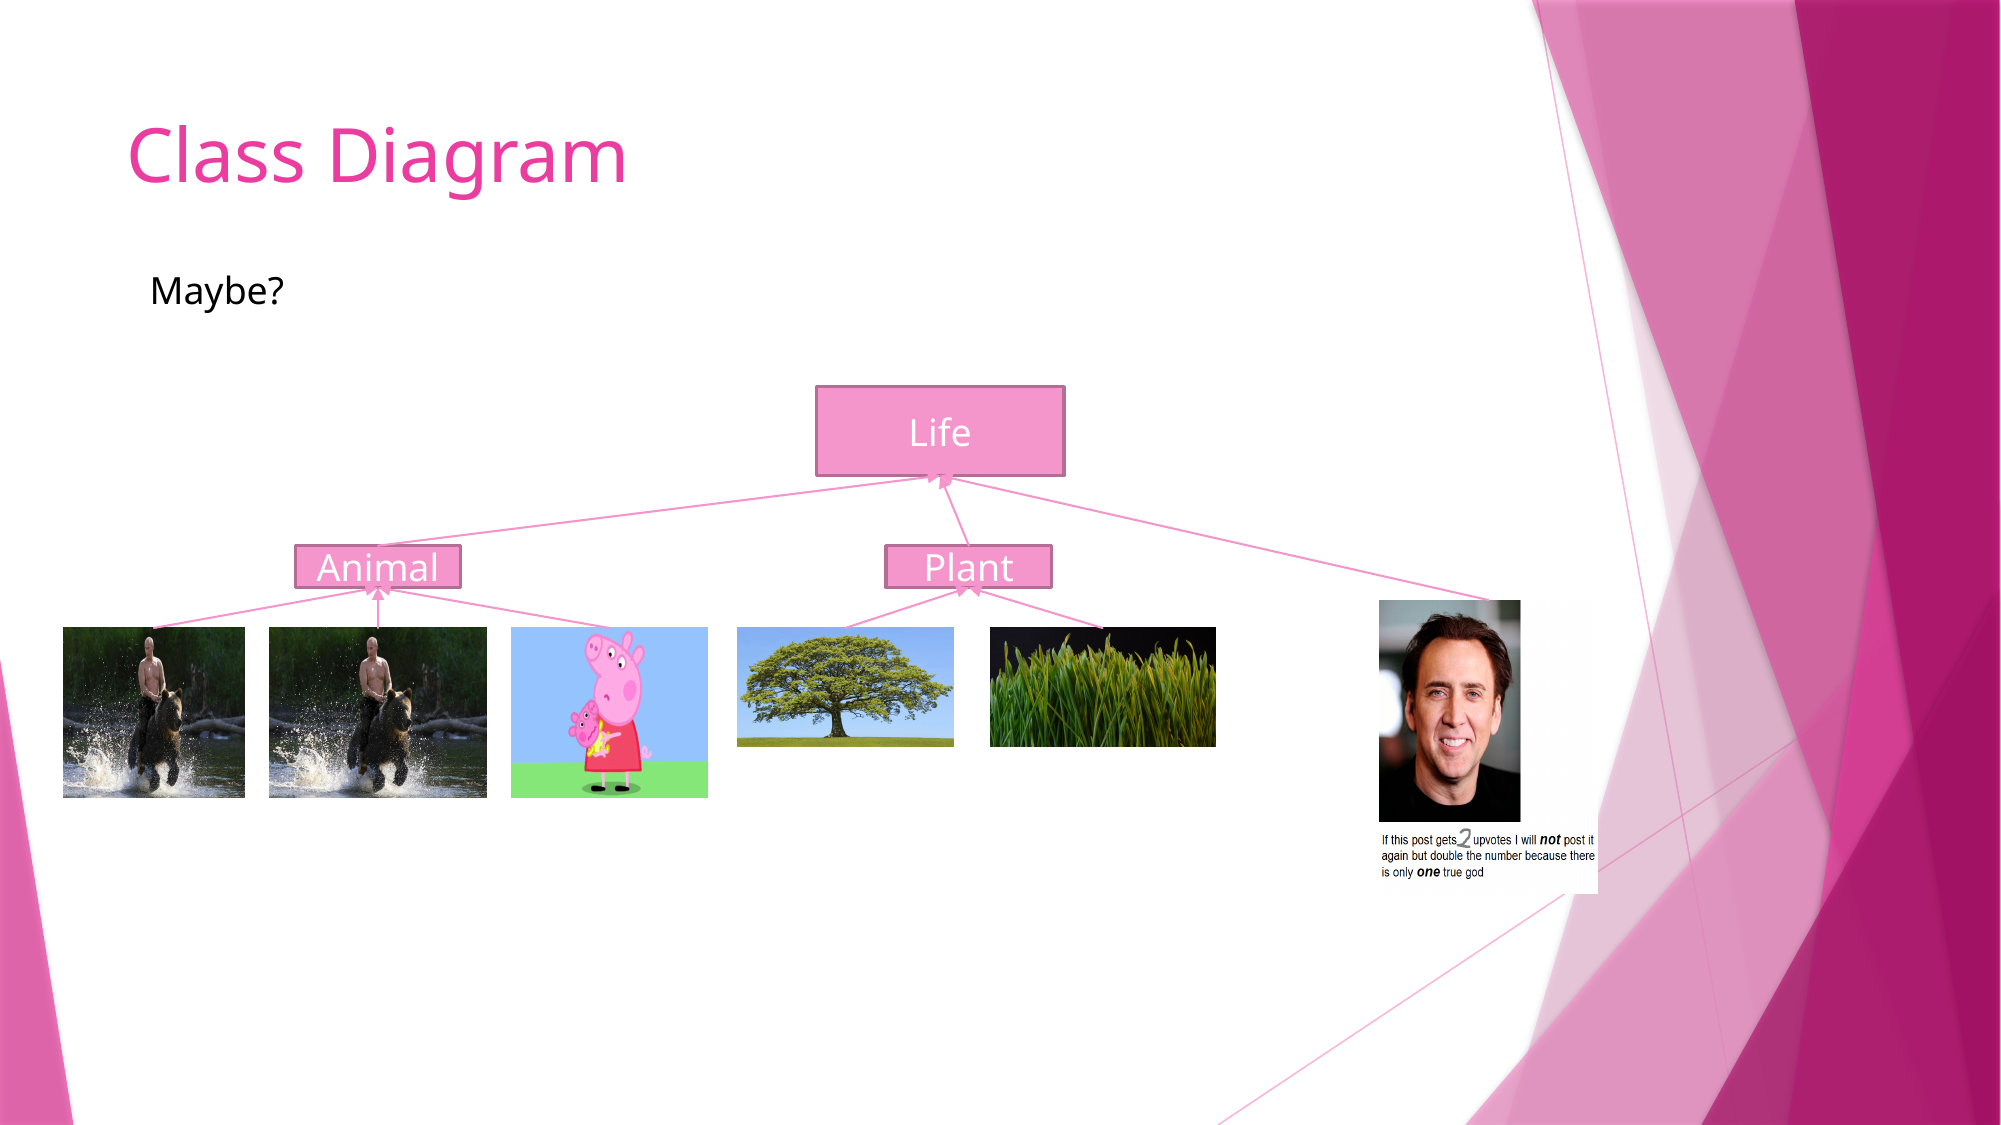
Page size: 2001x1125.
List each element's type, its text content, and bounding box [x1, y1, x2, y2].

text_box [939, 475, 1489, 601]
title Class Diagram [111, 99, 1522, 317]
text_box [62, 545, 1216, 799]
text_box Life [815, 385, 1066, 474]
picture [1378, 599, 1599, 894]
text_box Maybe? [134, 259, 300, 320]
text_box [377, 475, 936, 547]
